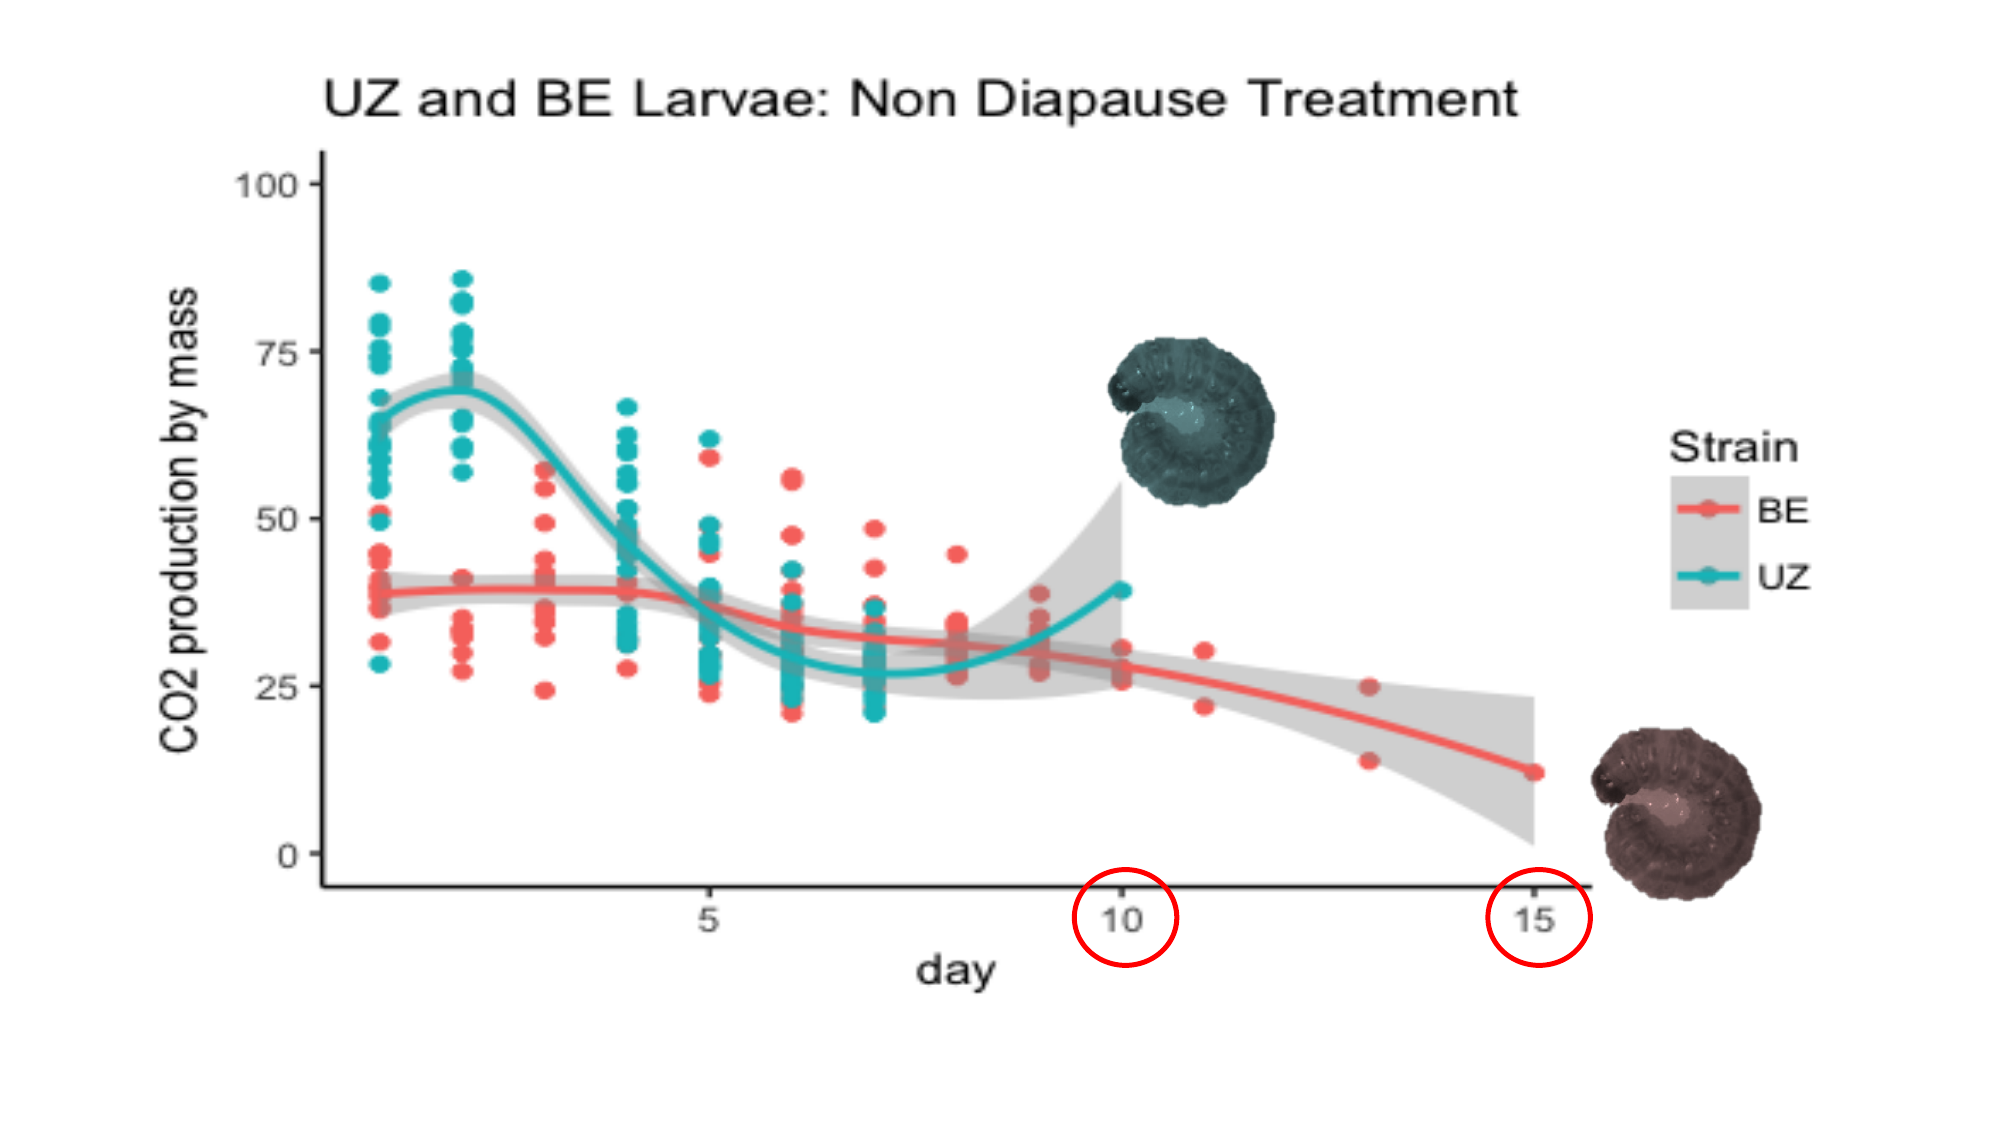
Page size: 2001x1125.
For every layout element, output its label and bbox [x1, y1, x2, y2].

picture [137, 59, 1863, 1014]
